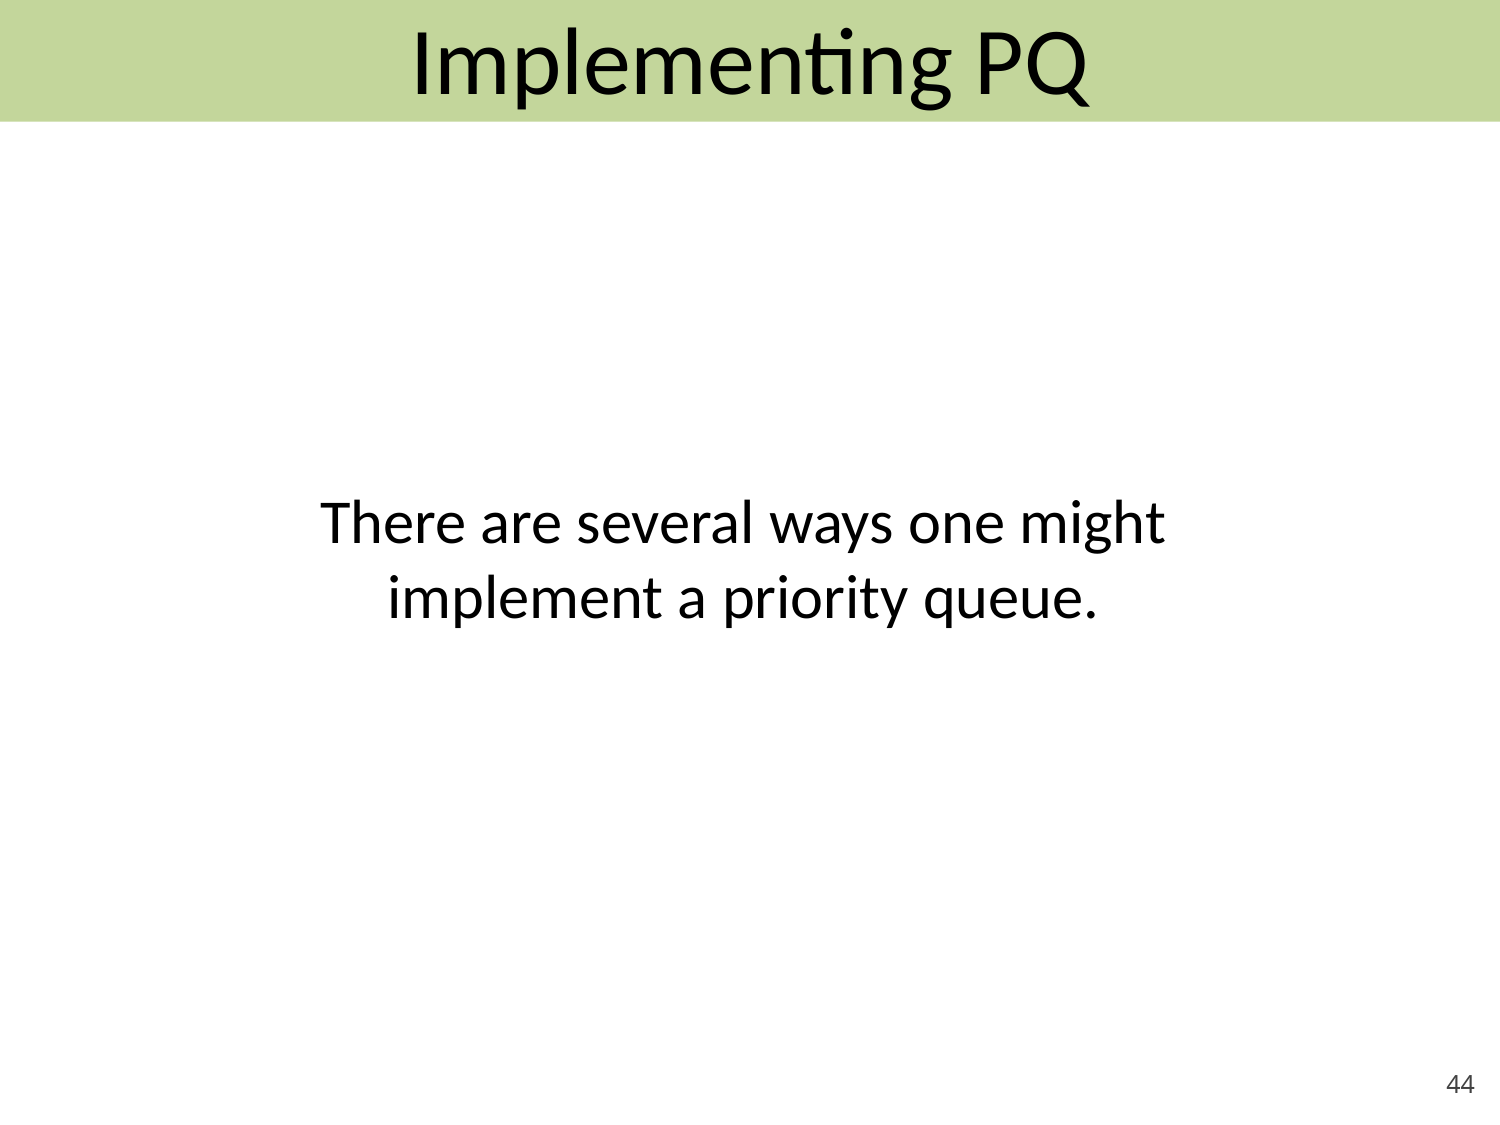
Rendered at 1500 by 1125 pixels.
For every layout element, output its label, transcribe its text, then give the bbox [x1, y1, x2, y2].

text_box There are several ways one might implement a priority queue. [181, 473, 1306, 639]
title Implementing PQ [75, 0, 1425, 113]
